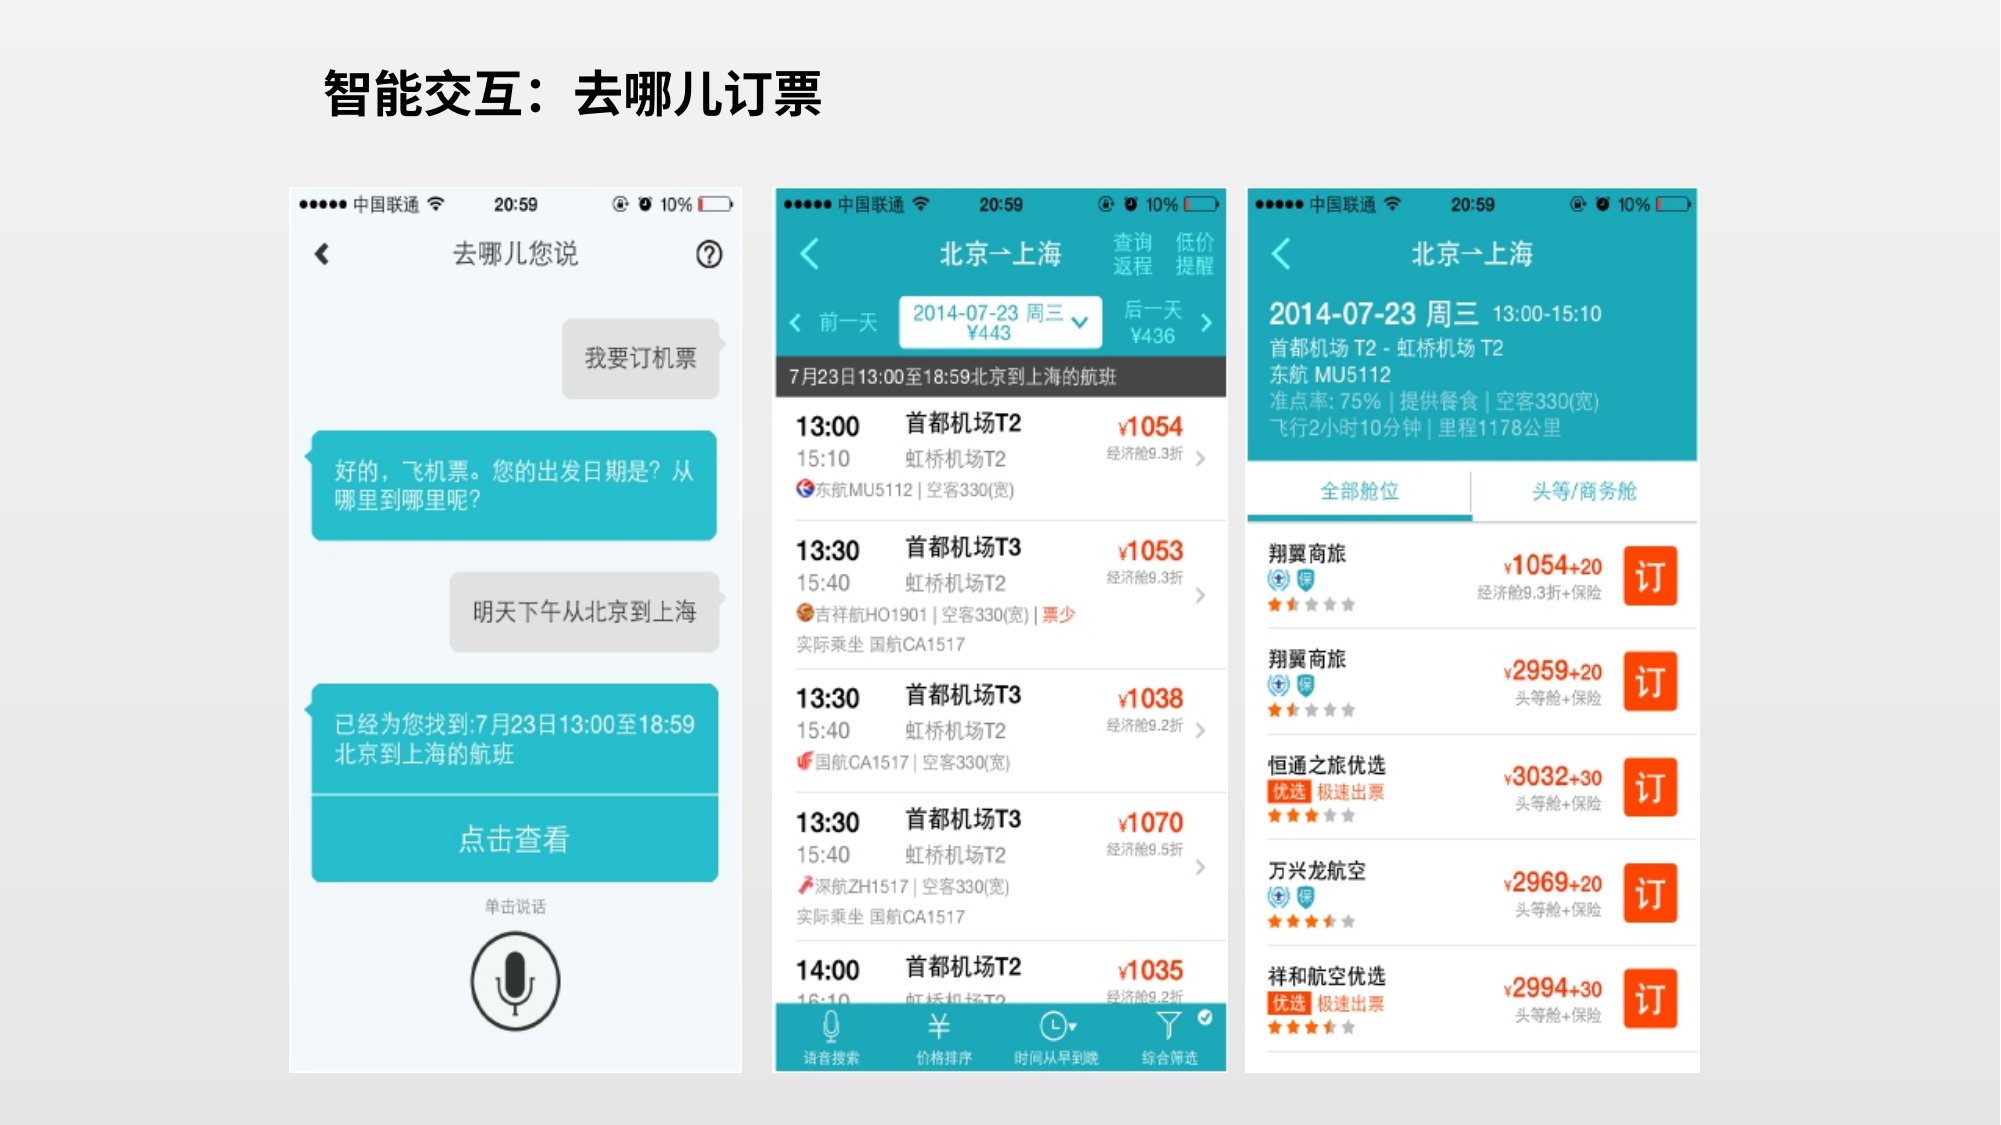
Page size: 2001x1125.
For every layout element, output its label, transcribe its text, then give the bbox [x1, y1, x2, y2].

picture [1245, 187, 1700, 1073]
picture [772, 187, 1228, 1073]
picture [289, 187, 742, 1073]
text_box 智能交互：去哪儿订票 [323, 58, 824, 131]
